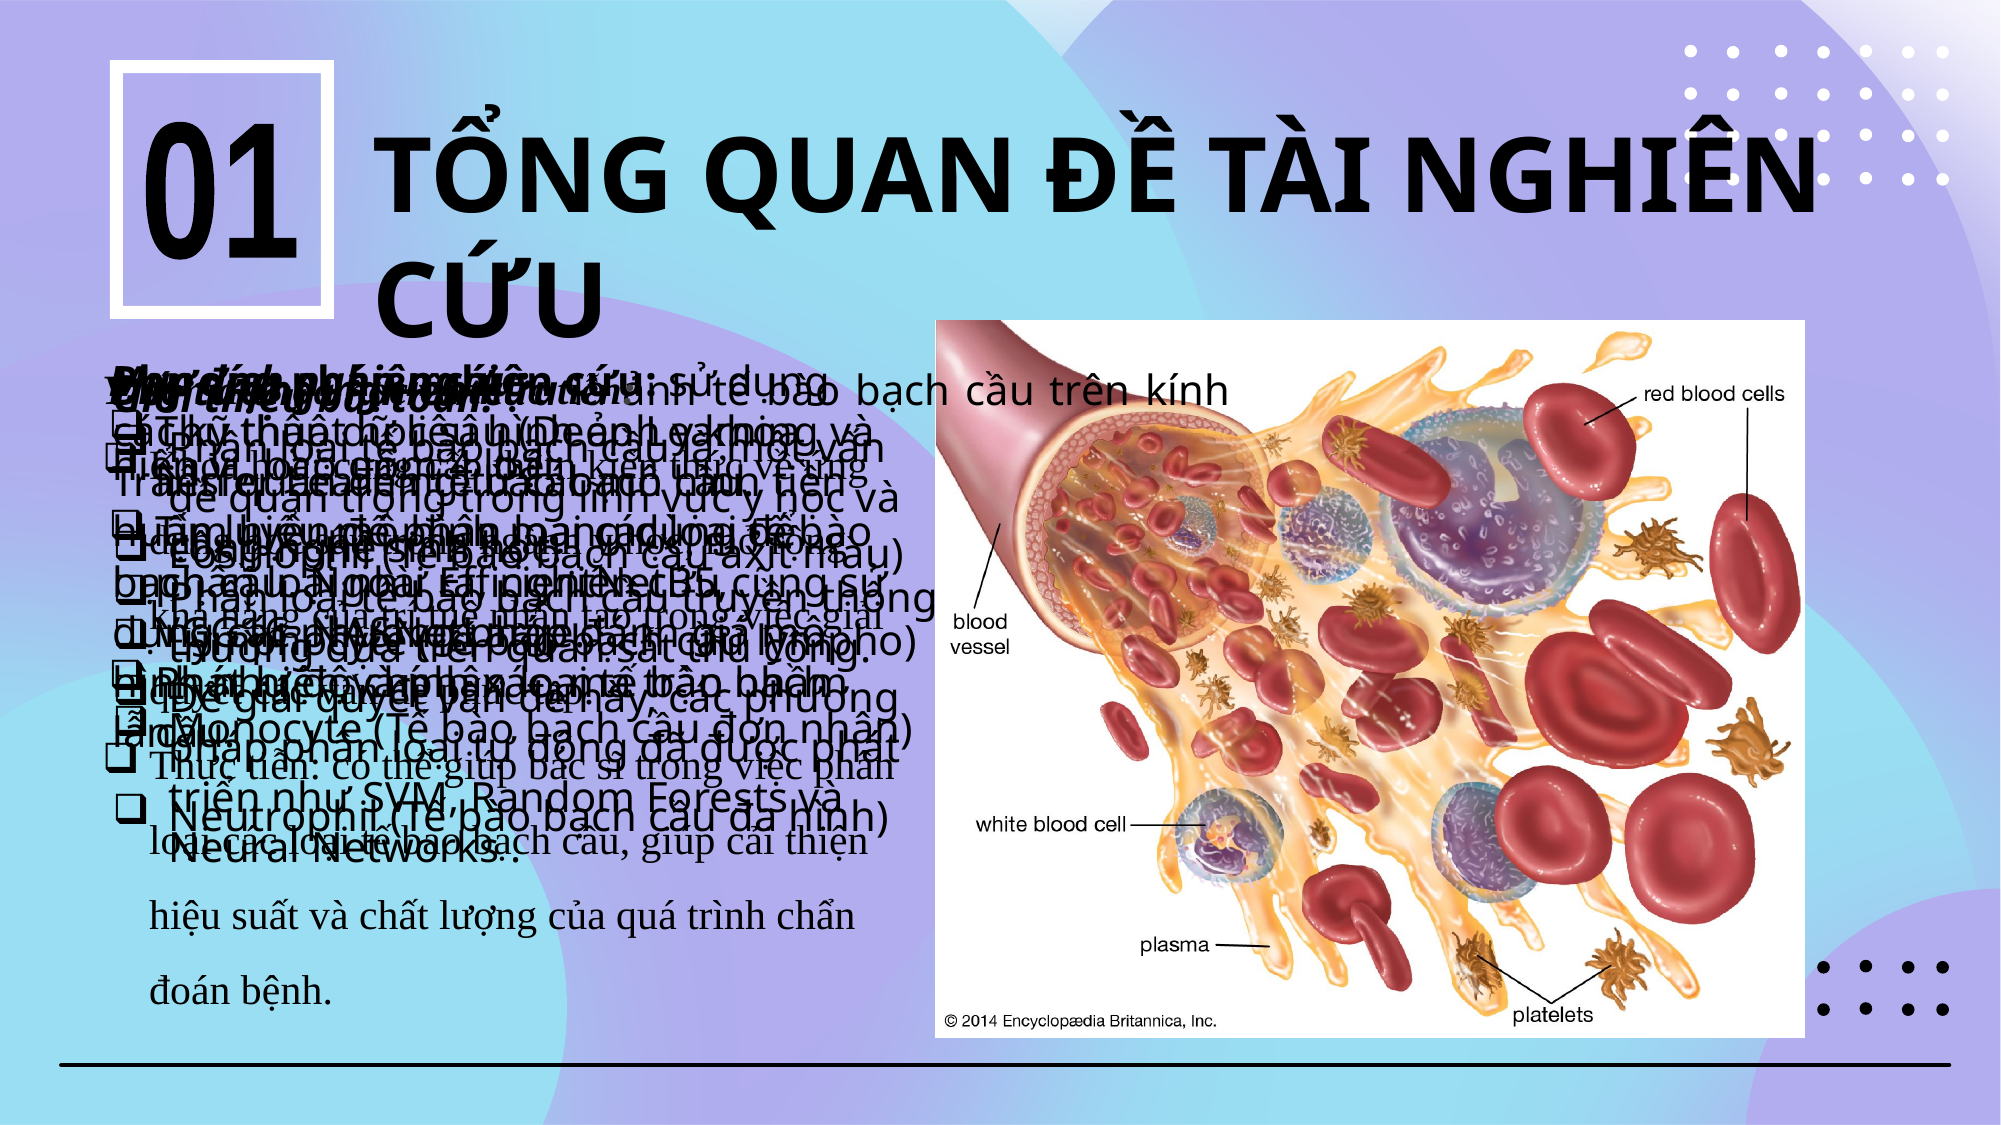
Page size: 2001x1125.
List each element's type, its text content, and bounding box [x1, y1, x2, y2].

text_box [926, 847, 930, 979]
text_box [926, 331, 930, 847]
text_box Ý nghĩa khoa học và thực tiễn: Khoa học: cung cấp thêm kiến thức về ứng dụng học sâu trong ngành y học, mở rộng khả năng của trí tuệ nhân tạo trong việc giải quyết các vấn đề phức tạp. Thực tiễn: có thể giúp bác sĩ trong việc phân loại các loại tế bào bạch cầu, giúp cải thiện hiệu suất và chất lượng của quá trình chẩn đoán bệnh. [87, 330, 926, 1021]
picture [935, 320, 1806, 1038]
title TỔNG QUAN ĐỀ TÀI NGHIÊN CỨU [352, 87, 2000, 231]
